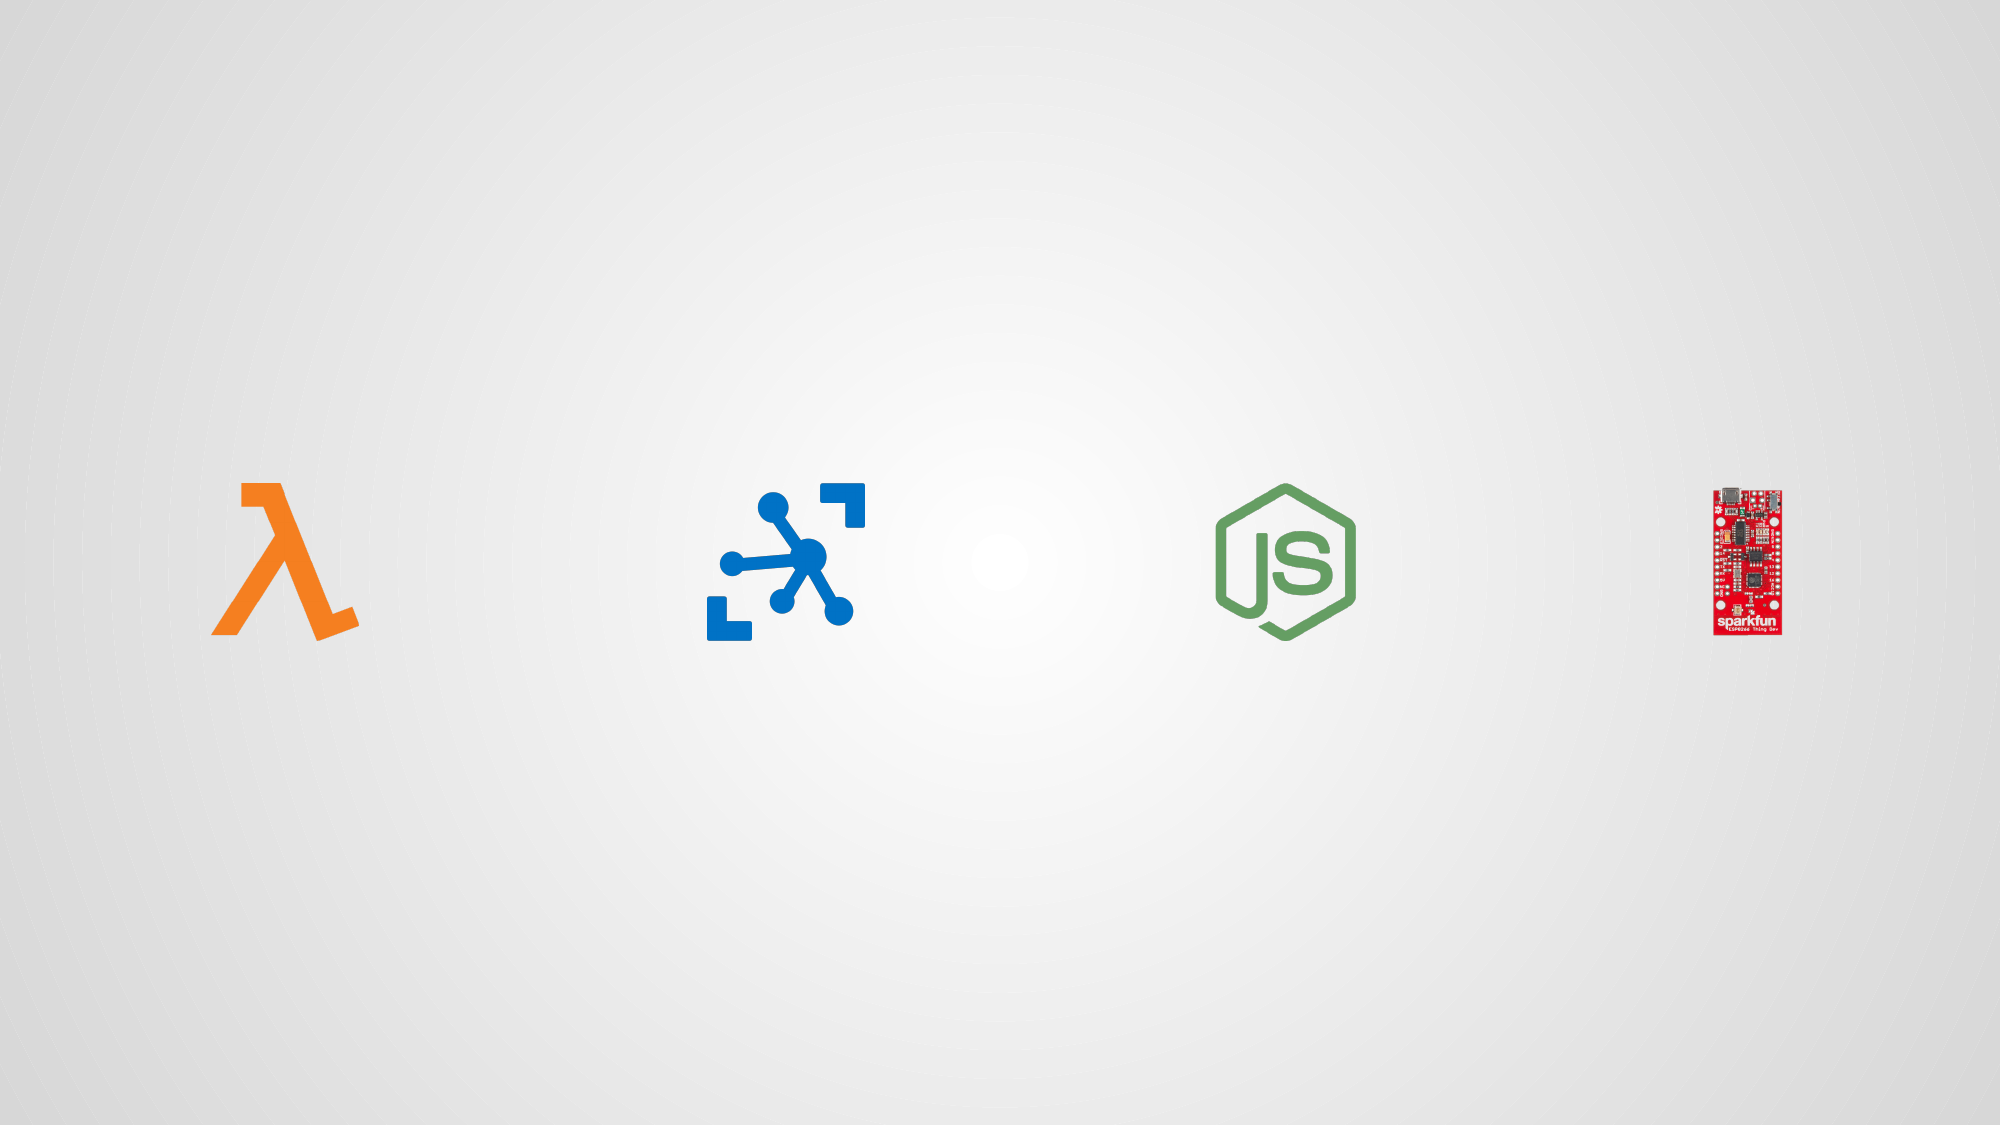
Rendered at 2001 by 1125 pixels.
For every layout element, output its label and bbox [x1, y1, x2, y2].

picture [1706, 483, 1789, 641]
picture [211, 483, 359, 641]
picture [1213, 483, 1359, 641]
picture [707, 483, 865, 641]
